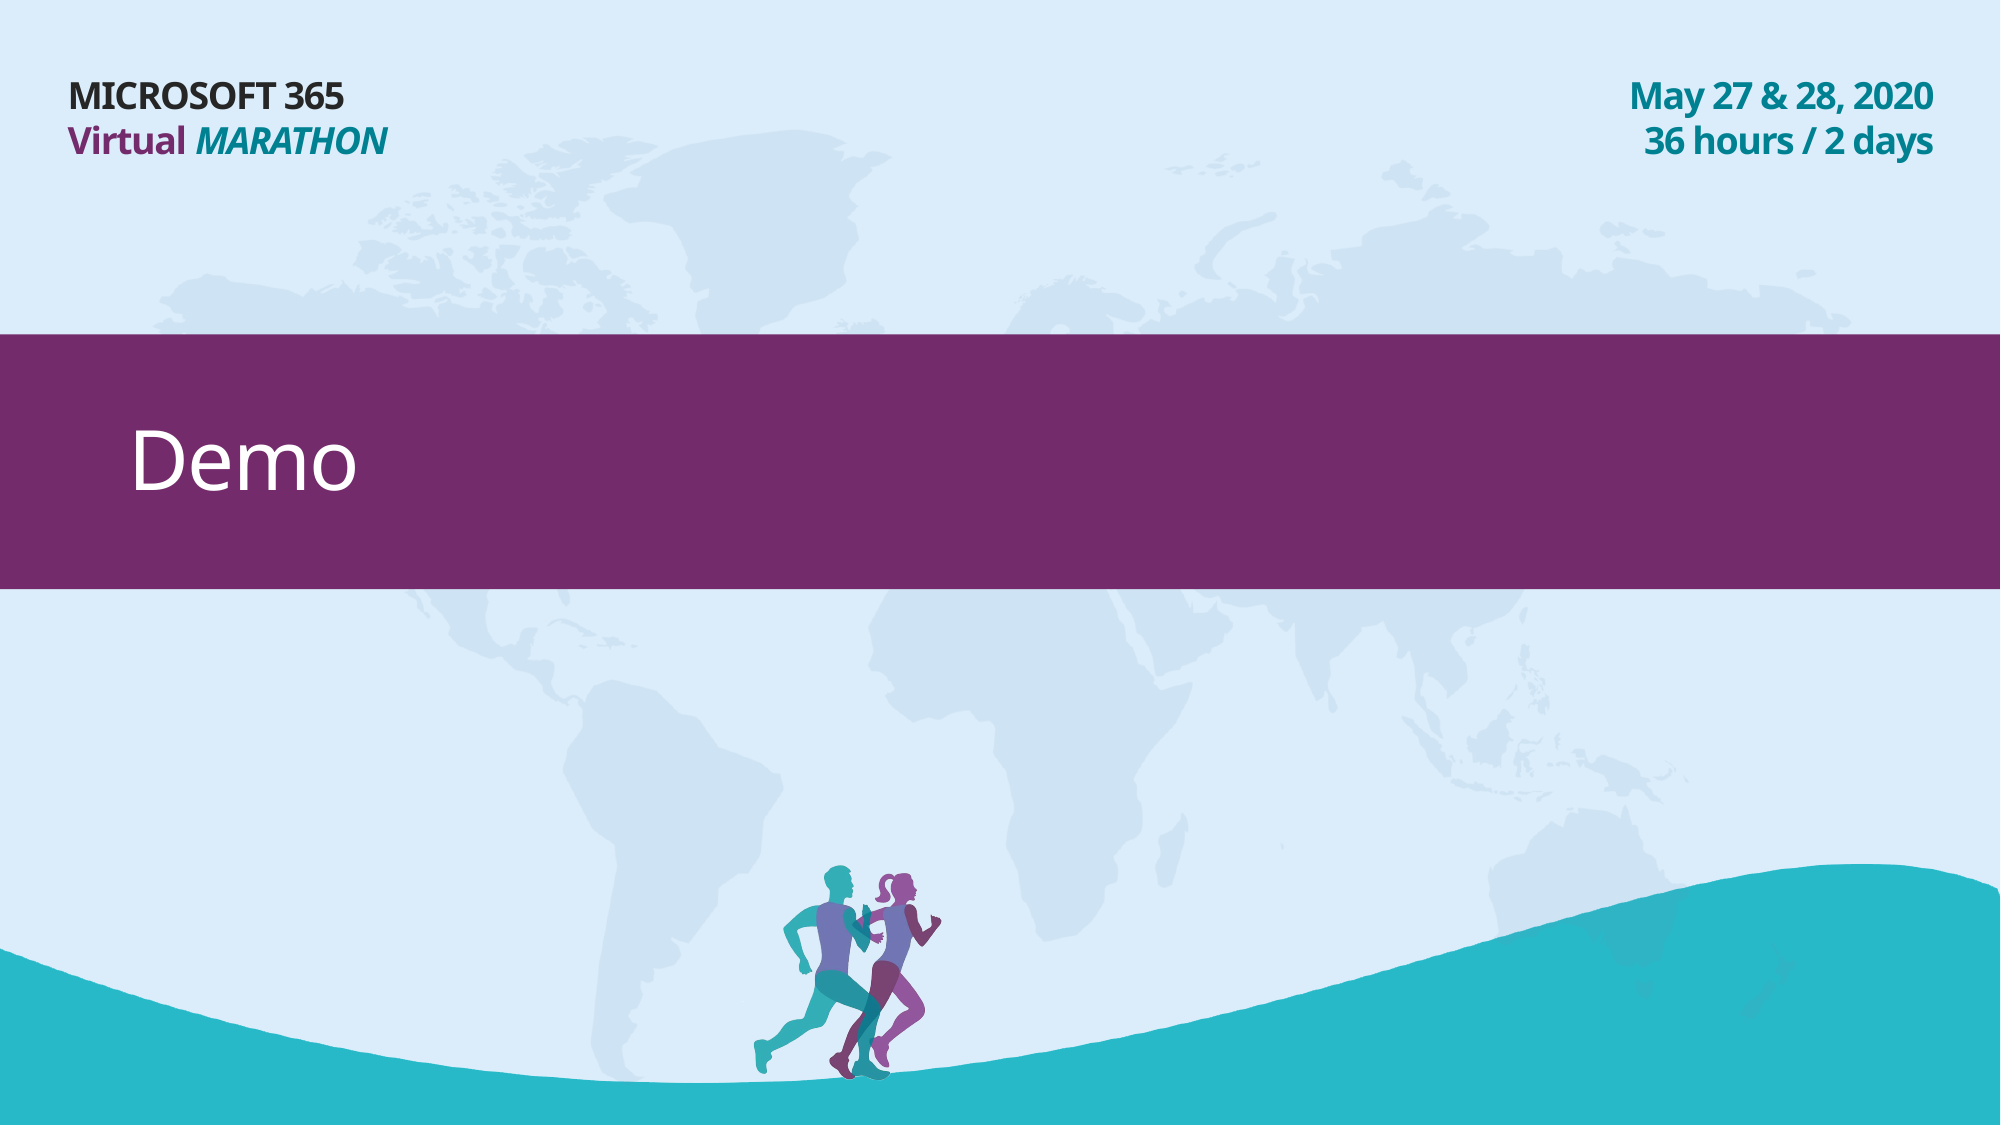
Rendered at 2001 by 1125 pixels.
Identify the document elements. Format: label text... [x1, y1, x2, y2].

text_box Demo [114, 410, 1580, 517]
picture [0, 0, 2001, 1125]
